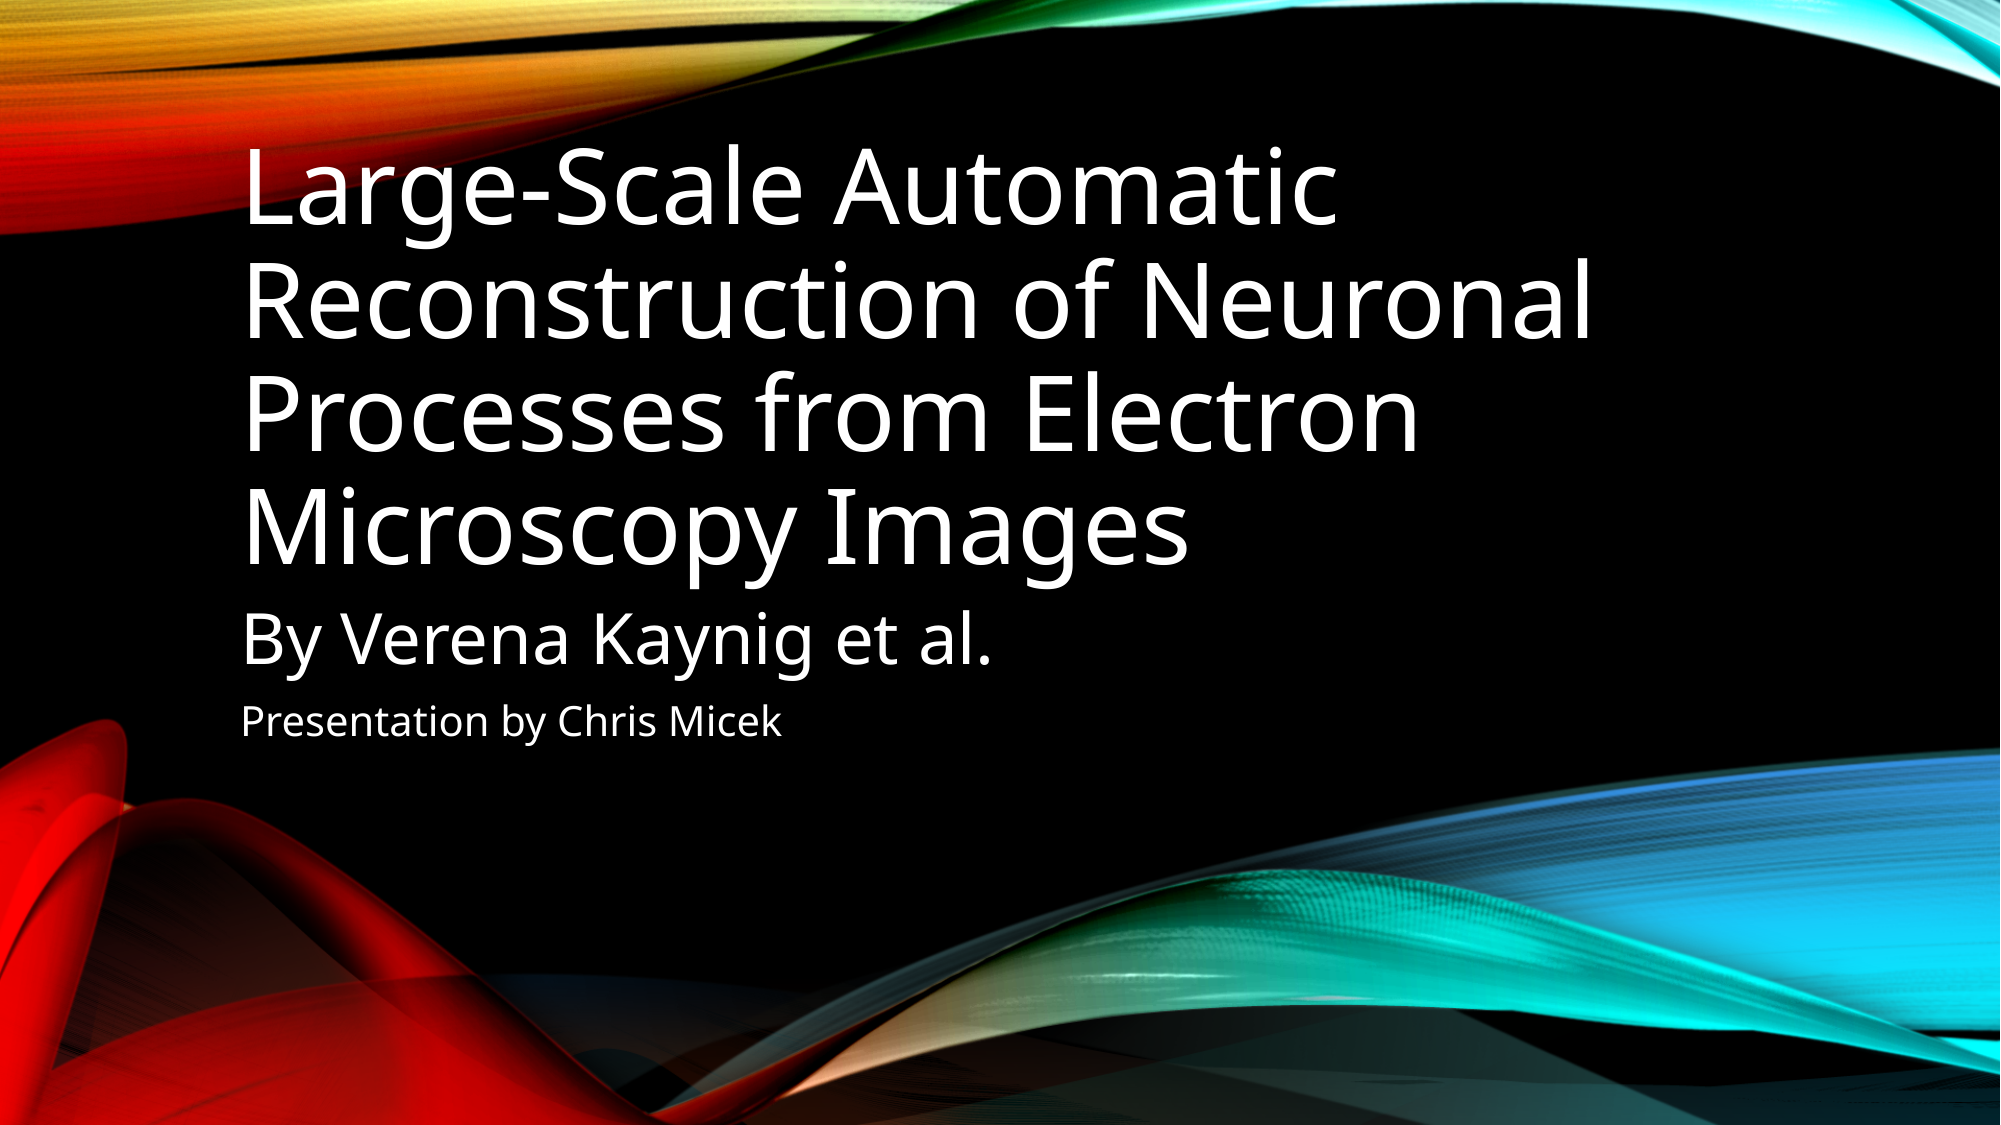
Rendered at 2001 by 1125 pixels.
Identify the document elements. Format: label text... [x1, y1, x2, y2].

picture [0, 717, 2000, 1125]
picture [0, 0, 2000, 237]
subtitle By Verena Kaynig et al. Presentation by Chris Micek [225, 595, 1775, 803]
title Large-Scale Automatic Reconstruction of Neuronal Processes from Electron Microscopy Images [225, 117, 1856, 596]
